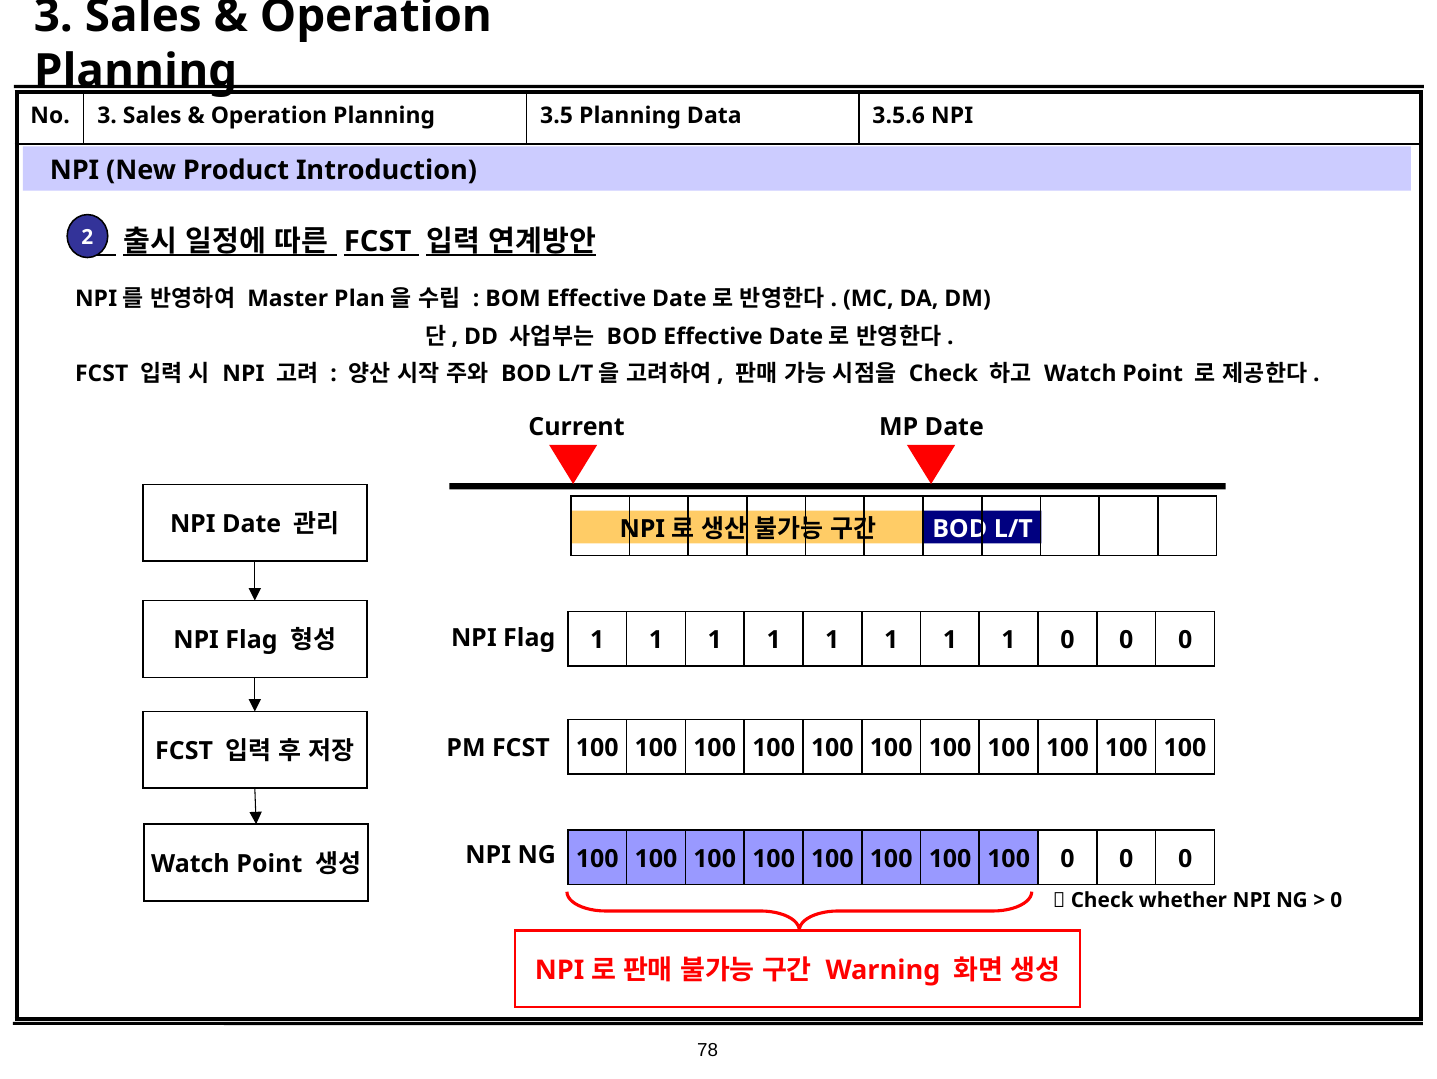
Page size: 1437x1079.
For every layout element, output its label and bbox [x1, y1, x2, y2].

text_box [567, 719, 1215, 774]
text_box [570, 496, 1217, 556]
text_box [67, 214, 612, 266]
table_header [527, 94, 858, 143]
text_box [864, 402, 999, 485]
text_box [429, 611, 1215, 667]
table_header [860, 94, 1419, 143]
text_box [515, 891, 1081, 1008]
title [20, 5, 697, 75]
table_header [19, 94, 83, 143]
slide_number [560, 1030, 860, 1079]
text_box [450, 829, 1358, 920]
text_box [424, 724, 565, 770]
text_box [507, 402, 640, 485]
table_header [84, 94, 526, 143]
text_box [142, 484, 369, 902]
text_box [60, 271, 1437, 394]
text_box [22, 146, 1411, 191]
table_cell [19, 145, 1419, 1017]
